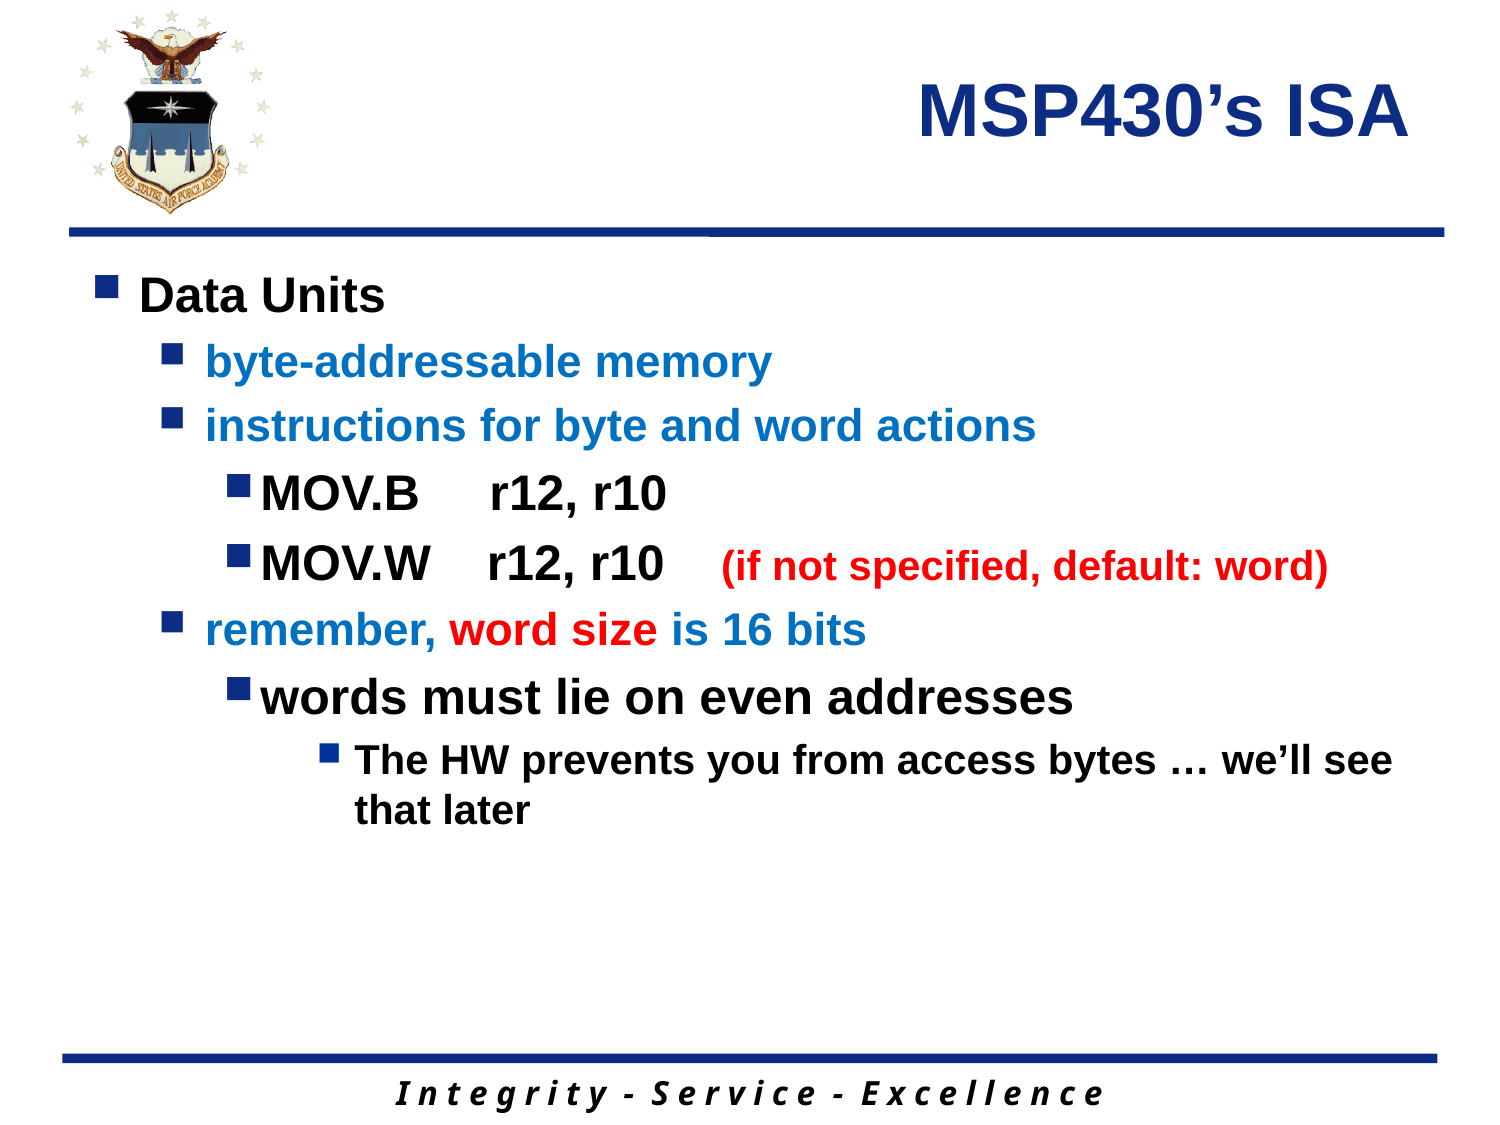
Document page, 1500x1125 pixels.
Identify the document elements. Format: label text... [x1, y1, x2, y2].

picture [63, 0, 275, 222]
title MSP430’s ISA [313, 12, 1426, 200]
list Data Units byte-addressable memory instructions for byte and word actions MOV.B r12, r10 MOV.W r12, r10 (if not specified, default: word) remember, word size is 16 bits words must lie on even addresses The HW prevents you from access bytes … we’ll see that later [76, 254, 1411, 964]
